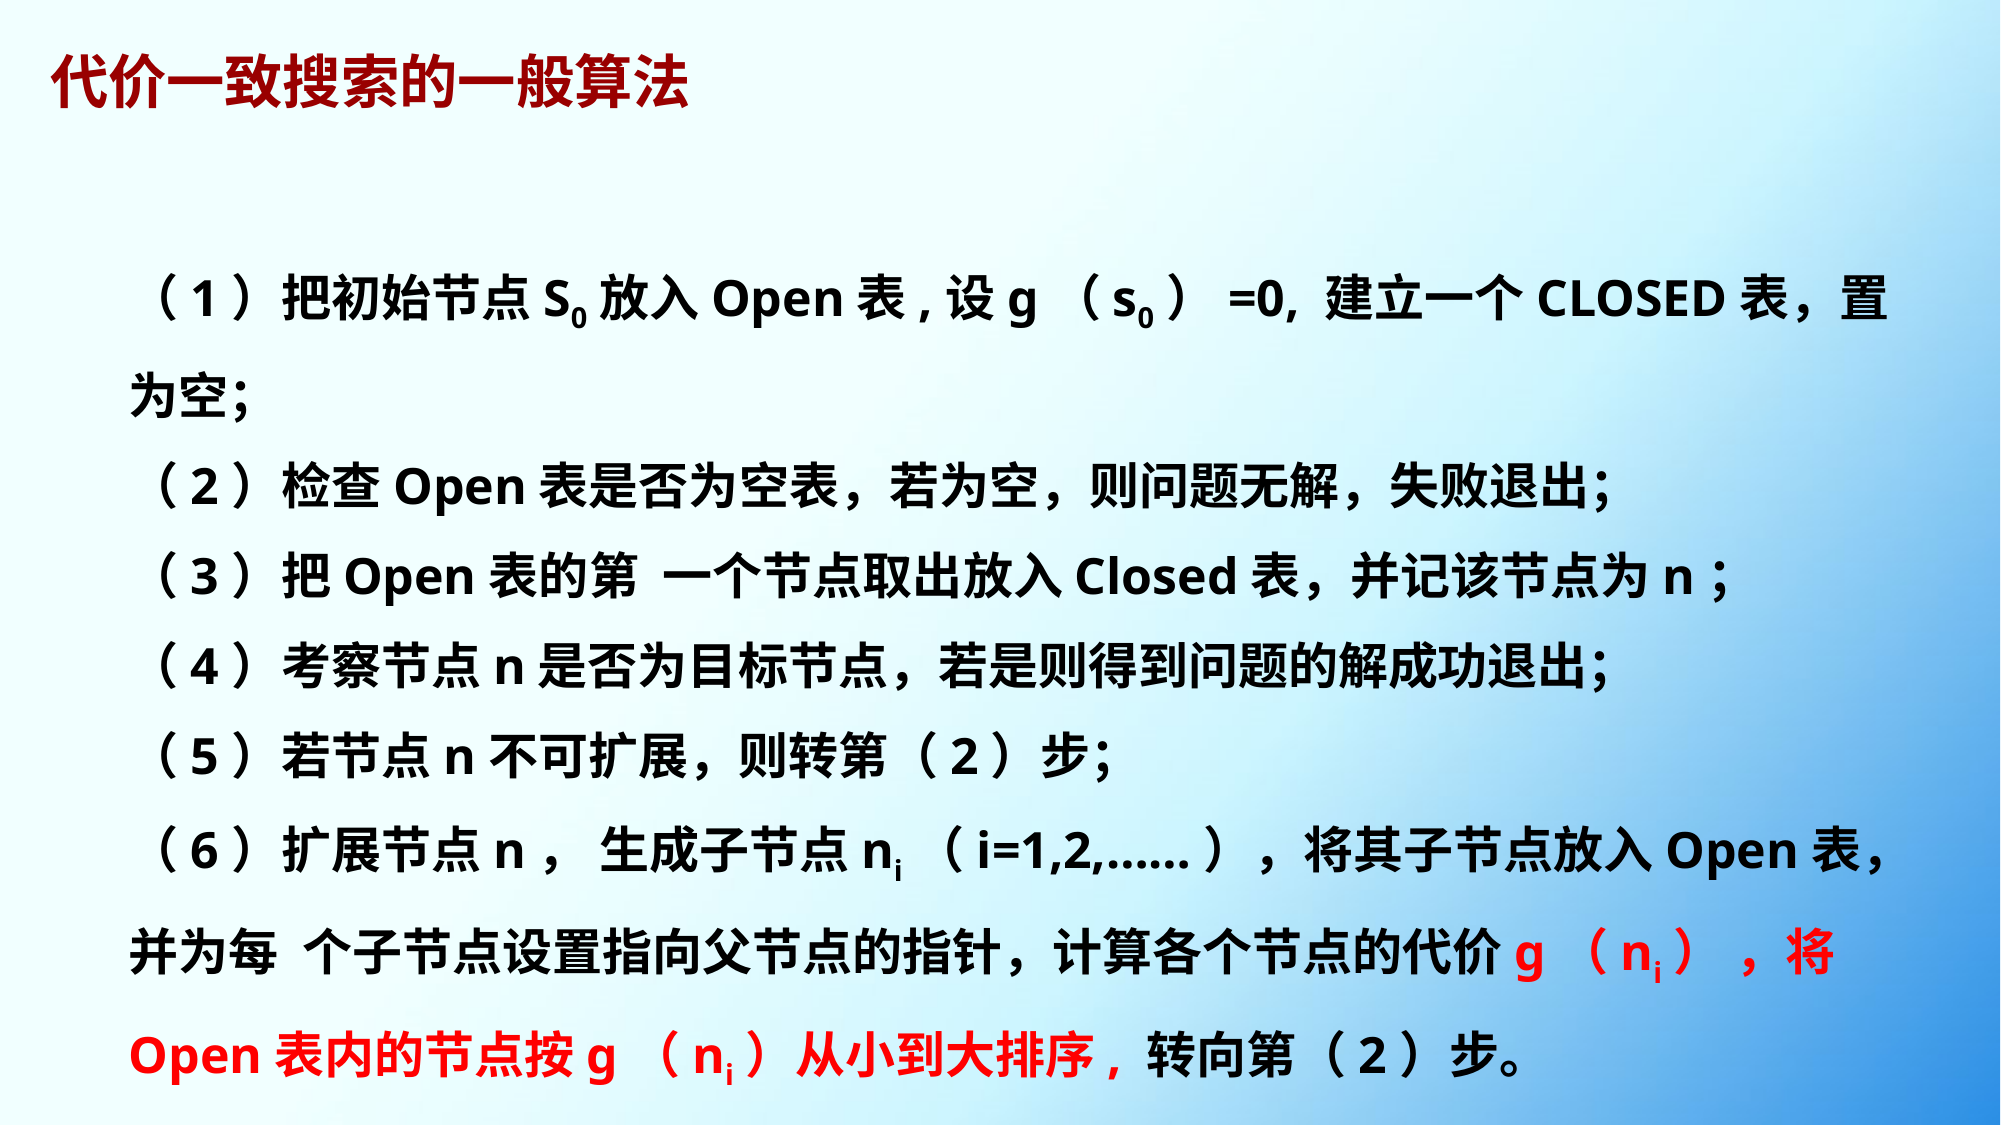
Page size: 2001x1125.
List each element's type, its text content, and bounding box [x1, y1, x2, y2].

text_box 代价一致搜索的一般算法 [35, 37, 706, 123]
picture [0, 0, 2001, 1125]
text_box （1）把初始节点S0放入Open表,设g（s0）=0, 建立一个CLOSED表，置为空； （2）检查Open表是否为空表，若为空，则问题无解，失败退出； （3）把Open表的第一个节点取出放入Closed表，并记该节点为n； （4）考察节点n是否为目标节点，若是则得到问题的解成功退出； （5）若节点n不可扩展，则转第（2）步； （6）扩展节点n， 生成子节点ni（i=1,2,……），将其子节点放入Open表，并为每个子节点设置指向父节点的指针，计算各个节点的代价g（ni） ，将Open表内的节点按g（ni）从小到大排序, 转向第（2）步。 [113, 224, 1943, 1099]
